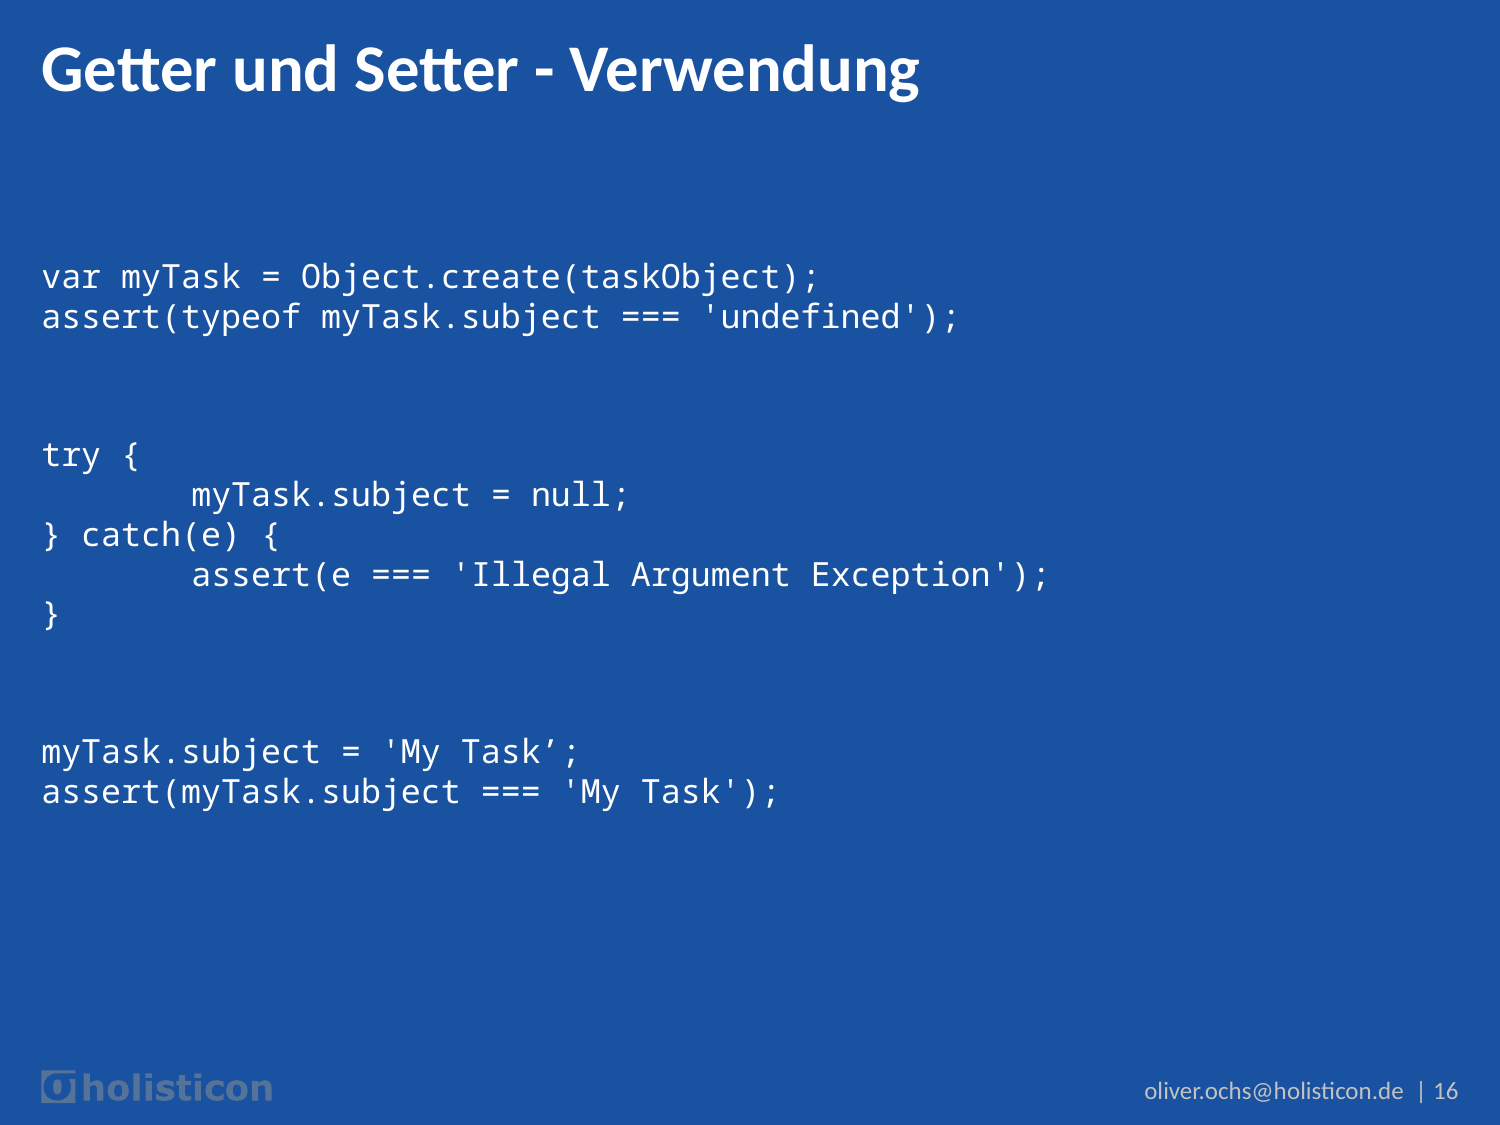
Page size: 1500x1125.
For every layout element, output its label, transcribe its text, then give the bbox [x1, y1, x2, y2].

list var myTask = Object.create(taskObject); assert(typeof myTask.subject === 'undefined'); try { myTask.subject = null; } catch(e) { assert(e === 'Illegal Argument Exception'); } myTask.subject = 'My Task’; assert(myTask.subject === 'My Task'); [41, 255, 1436, 973]
title Getter und Setter - Verwendung [41, 24, 1436, 188]
